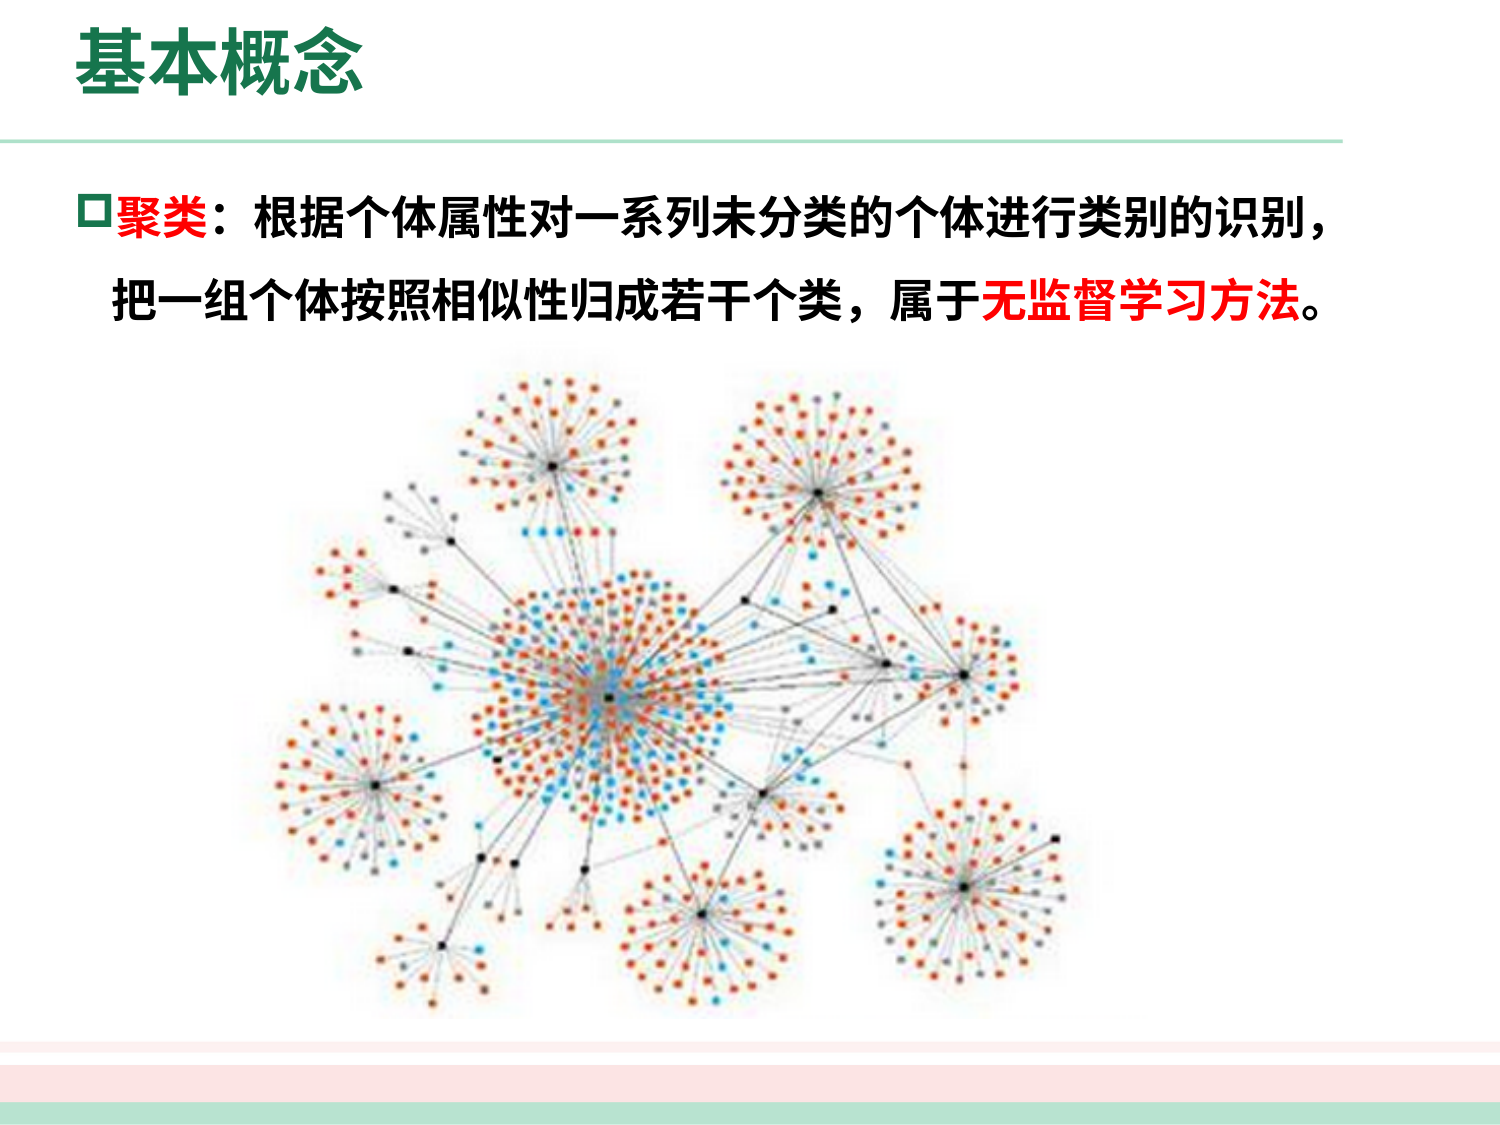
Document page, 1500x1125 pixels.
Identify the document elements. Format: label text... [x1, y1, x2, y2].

list 聚类：根据个体属性对一系列未分类的个体进行类别的识别，把一组个体按照相似性归成若干个类，属于无监督学习方法。 [59, 153, 1354, 359]
picture [0, 0, 1500, 1125]
title 基本概念 [59, 18, 1354, 113]
